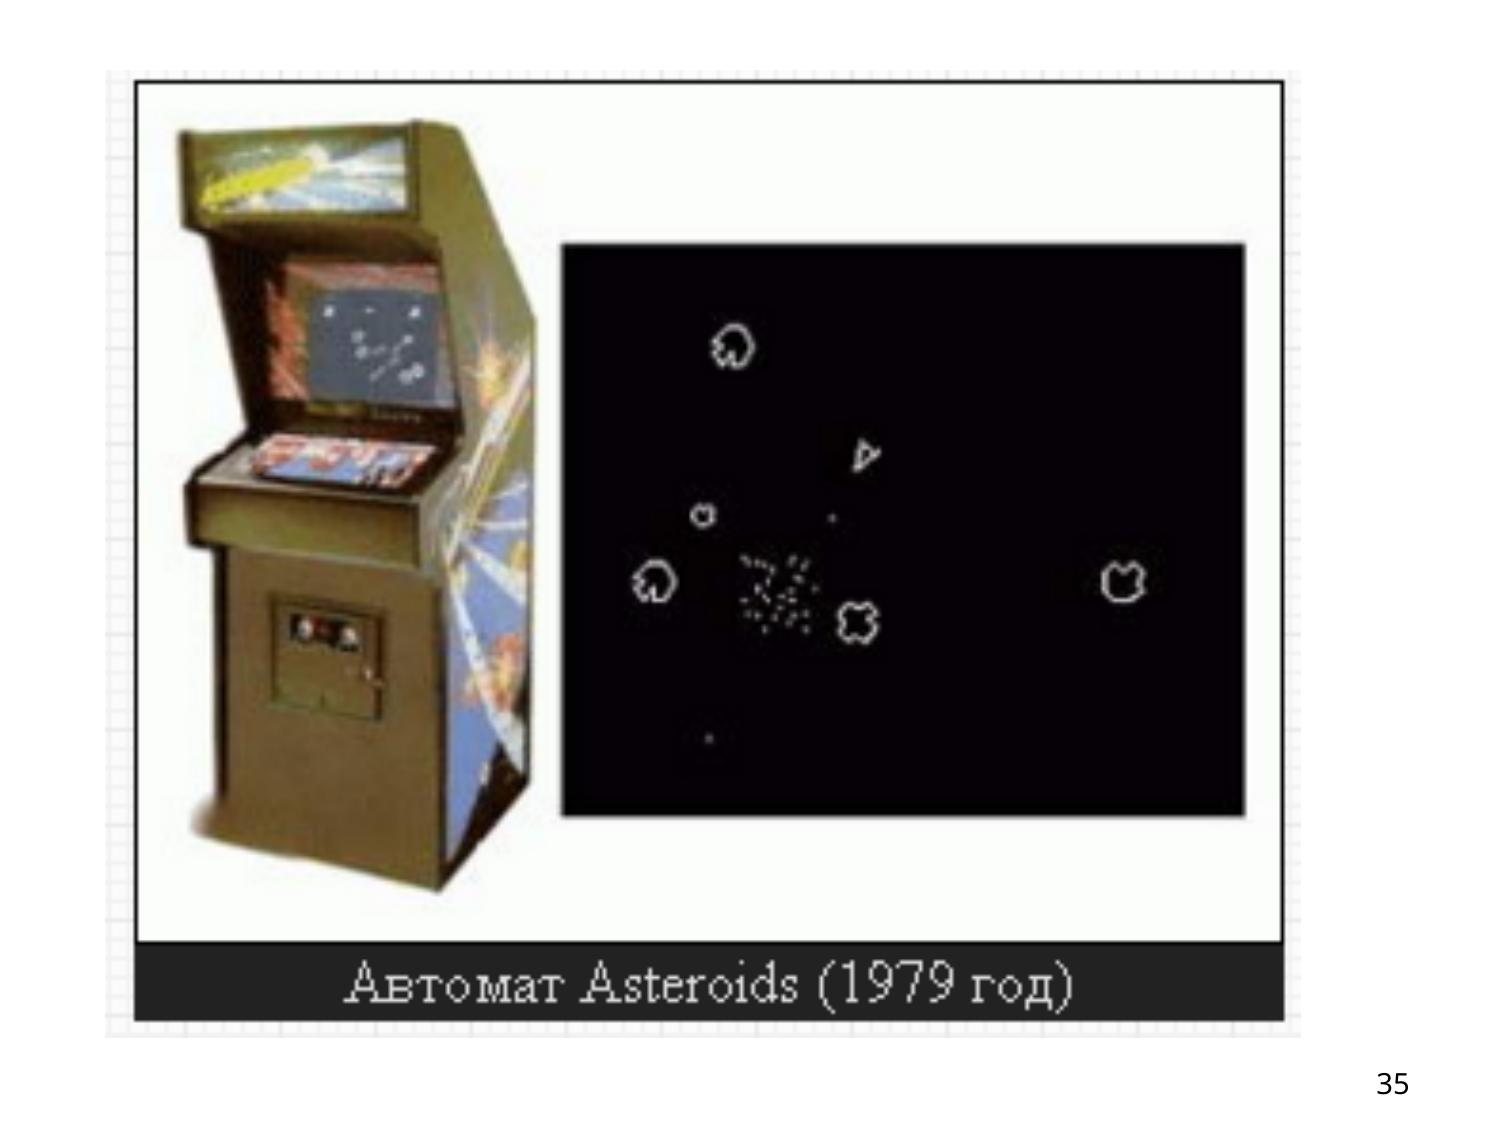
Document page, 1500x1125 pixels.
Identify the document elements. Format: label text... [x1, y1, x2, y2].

slide_number 35 [1112, 1037, 1425, 1113]
picture [105, 70, 1302, 1038]
